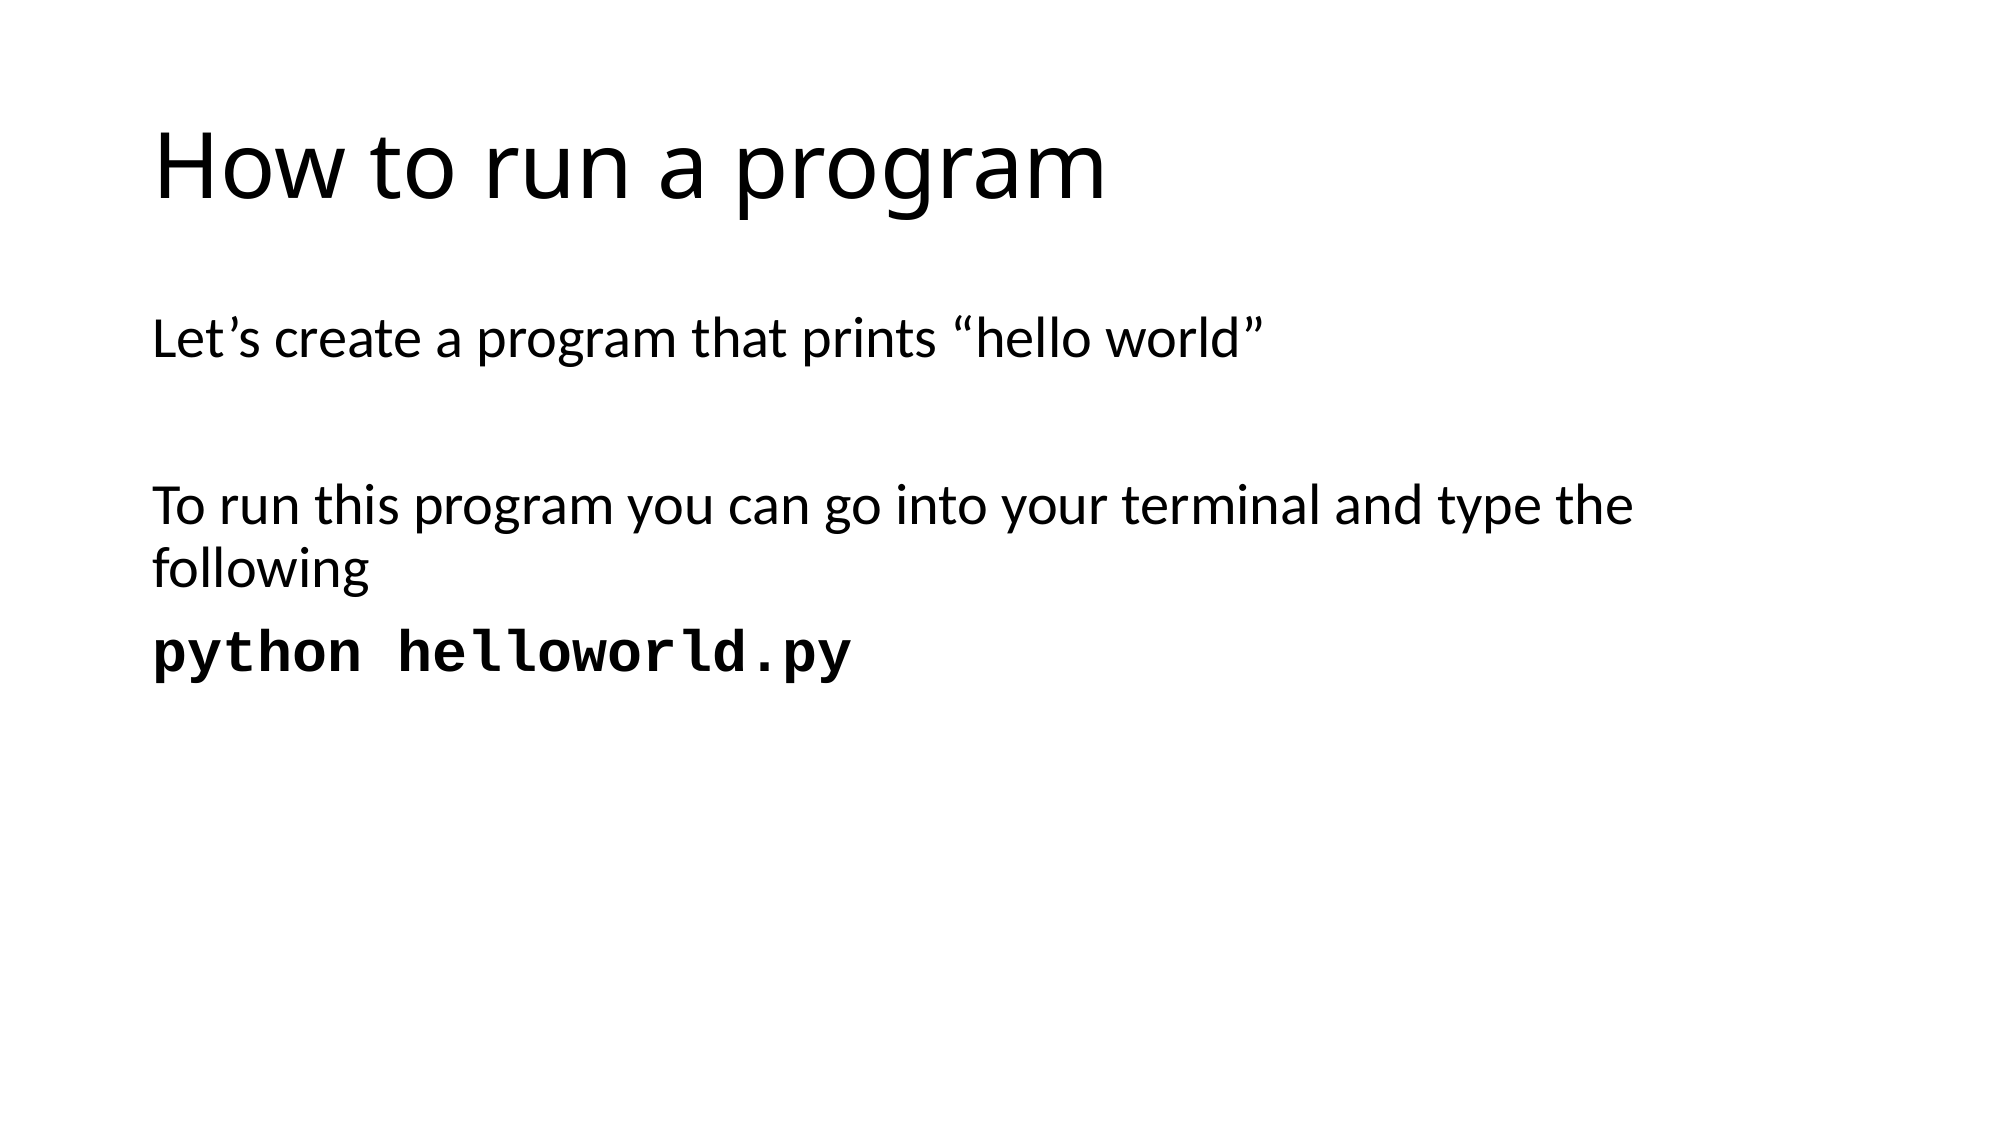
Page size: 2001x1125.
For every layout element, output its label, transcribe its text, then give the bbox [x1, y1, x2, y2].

title How to run a program [137, 59, 1863, 278]
list Let’s create a program that prints “hello world” To run this program you can go into your terminal and type the following python helloworld.py [137, 299, 1863, 1014]
